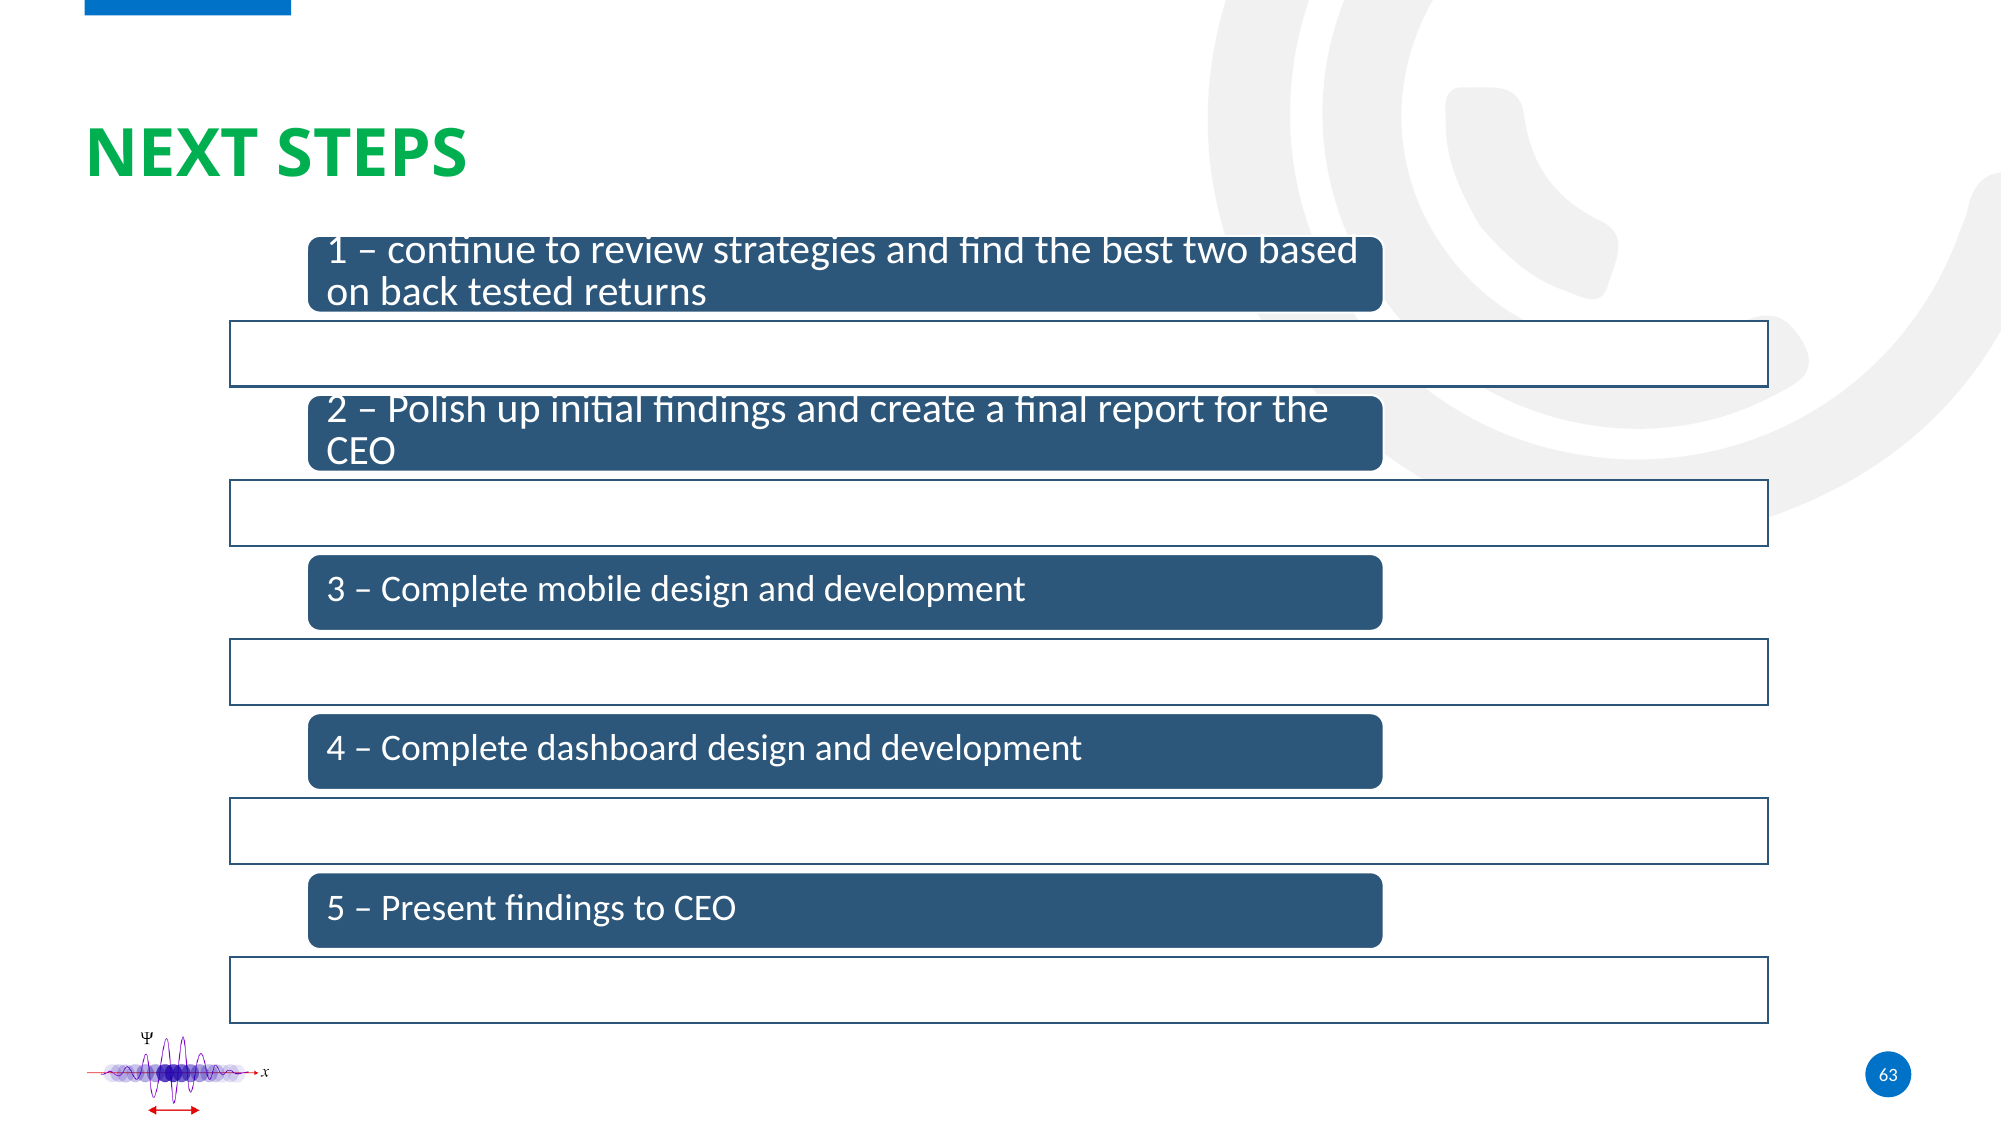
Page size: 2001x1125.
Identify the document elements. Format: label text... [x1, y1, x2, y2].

slide_number 63 [1864, 1059, 1913, 1090]
title Next Steps [84, 40, 1914, 192]
picture [87, 1026, 269, 1116]
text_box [230, 227, 1769, 1023]
